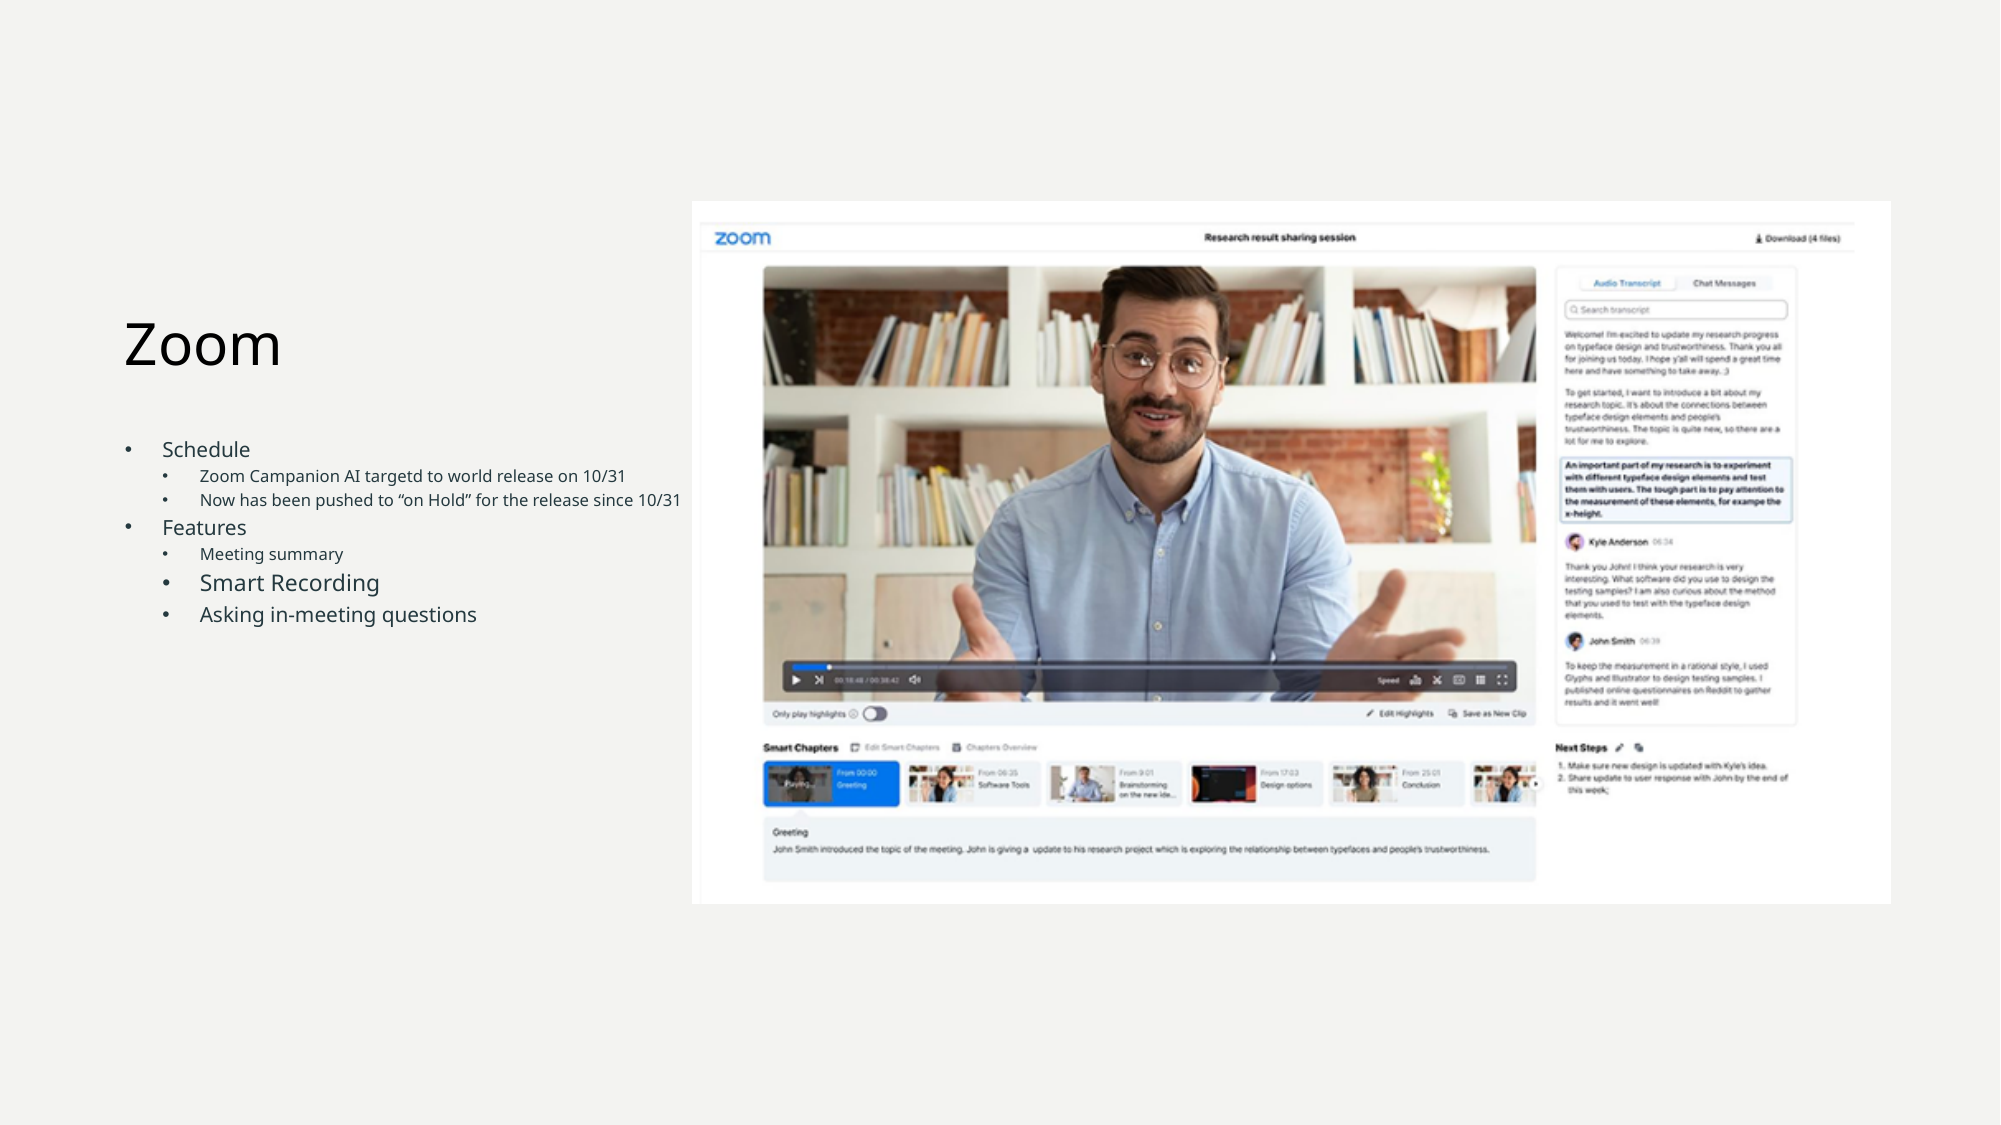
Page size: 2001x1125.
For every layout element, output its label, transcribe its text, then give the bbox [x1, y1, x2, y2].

list Schedule Zoom Campanion AI targetd to world release on 10/31 Now has been pushed to “on Hold” for the release since 10/31 Features Meeting summary Smart Recording Asking in-meeting questions [109, 424, 1261, 990]
title Zoom [109, 116, 955, 385]
picture [691, 201, 1891, 905]
